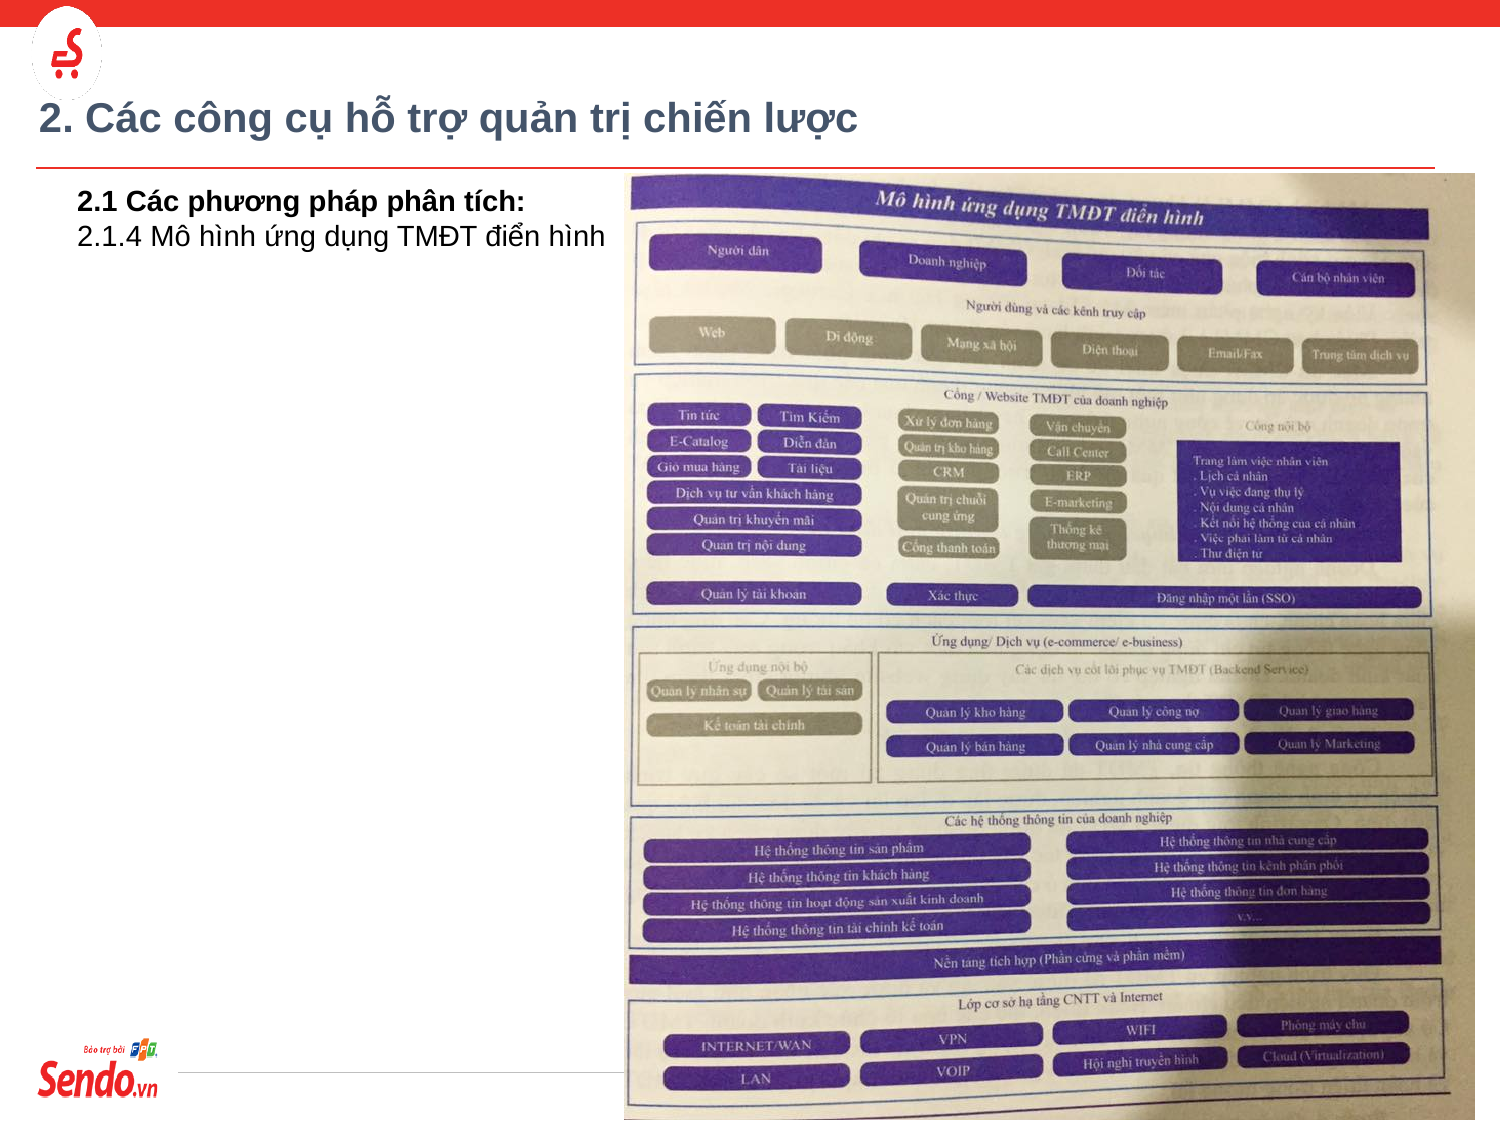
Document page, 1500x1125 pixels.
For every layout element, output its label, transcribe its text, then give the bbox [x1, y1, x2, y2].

text_box 2.1 Các phương pháp phân tích: 2.1.4 Mô hình ứng dụng TMĐT điển hình [62, 174, 621, 330]
picture [624, 173, 1476, 1121]
picture [31, 6, 102, 99]
picture [36, 1038, 158, 1098]
title 2. Các công cụ hỗ trợ quản trị chiến lược [23, 99, 1318, 189]
